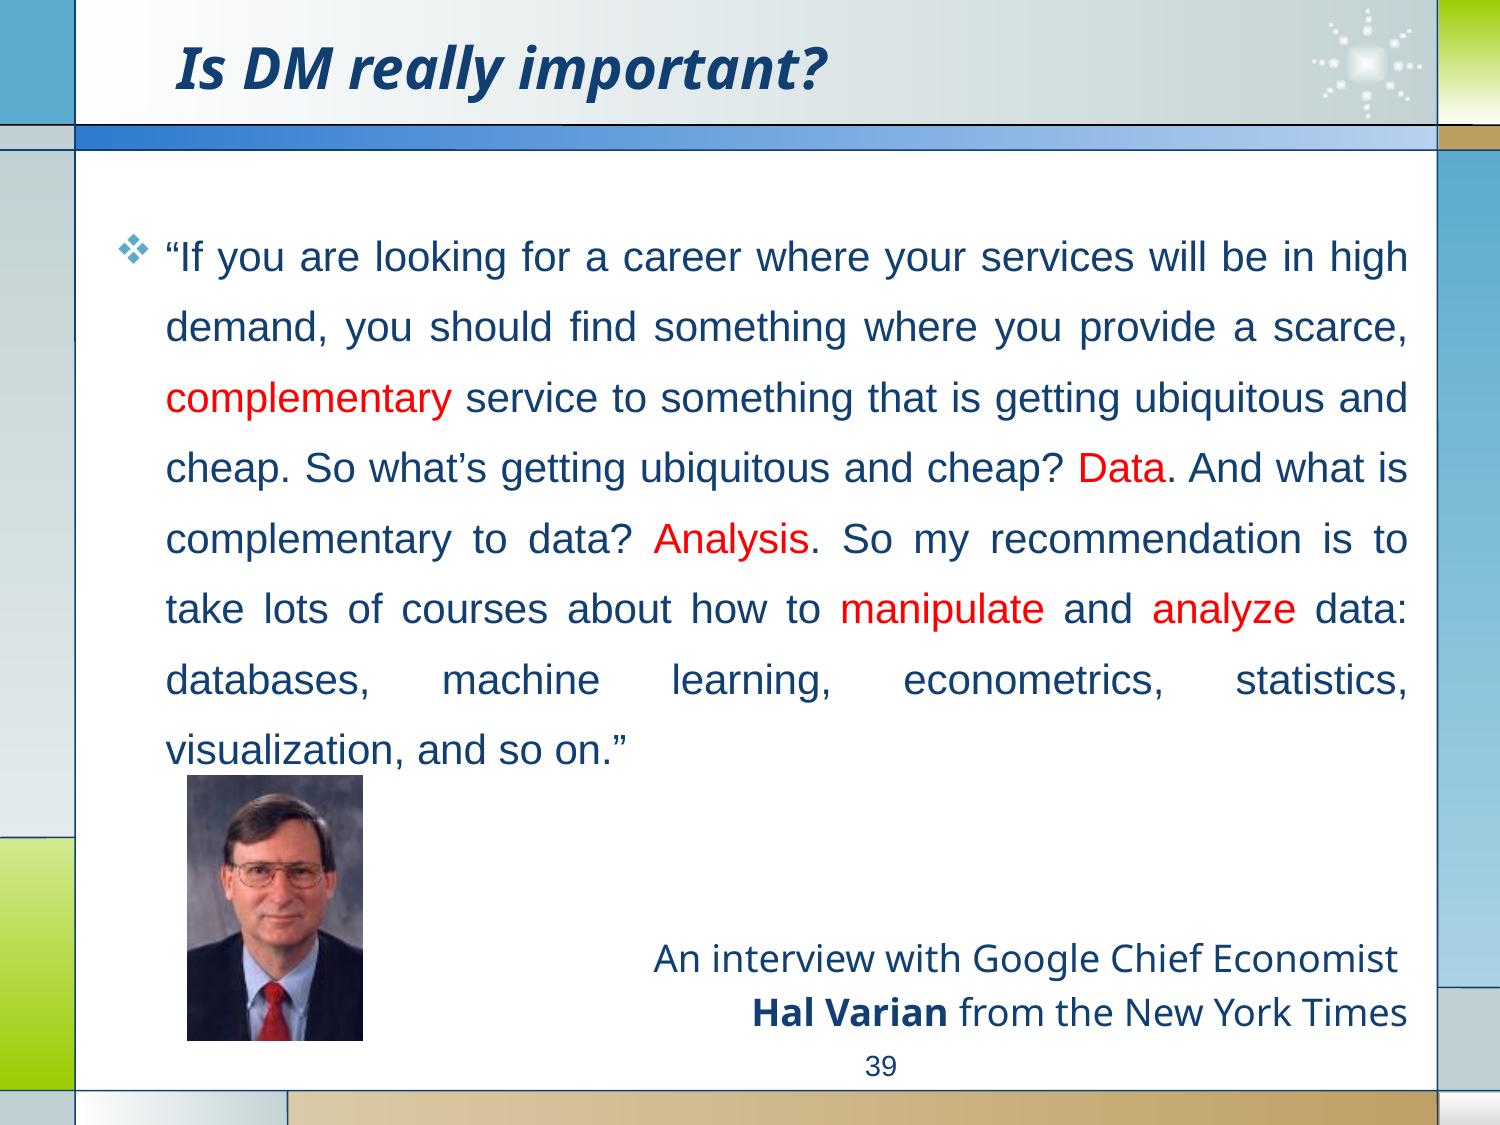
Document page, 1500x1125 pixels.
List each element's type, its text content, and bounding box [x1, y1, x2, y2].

picture [187, 774, 363, 1041]
list “If you are looking for a career where your services will be in high demand, you should find something where you provide a scarce, complementary service to something that is getting ubiquitous and cheap. So what’s getting ubiquitous and cheap? Data. And what is complementary to data? Analysis. So my recommendation is to take lots of courses about how to manipulate and analyze data: databases, machine learning, econometrics, statistics, visualization, and so on.” An interview with Google Chief Economist Hal Varian from the New York Times [99, 201, 1424, 1054]
slide_number 39 [562, 1039, 913, 1081]
title Is DM really important? [162, 19, 1263, 113]
